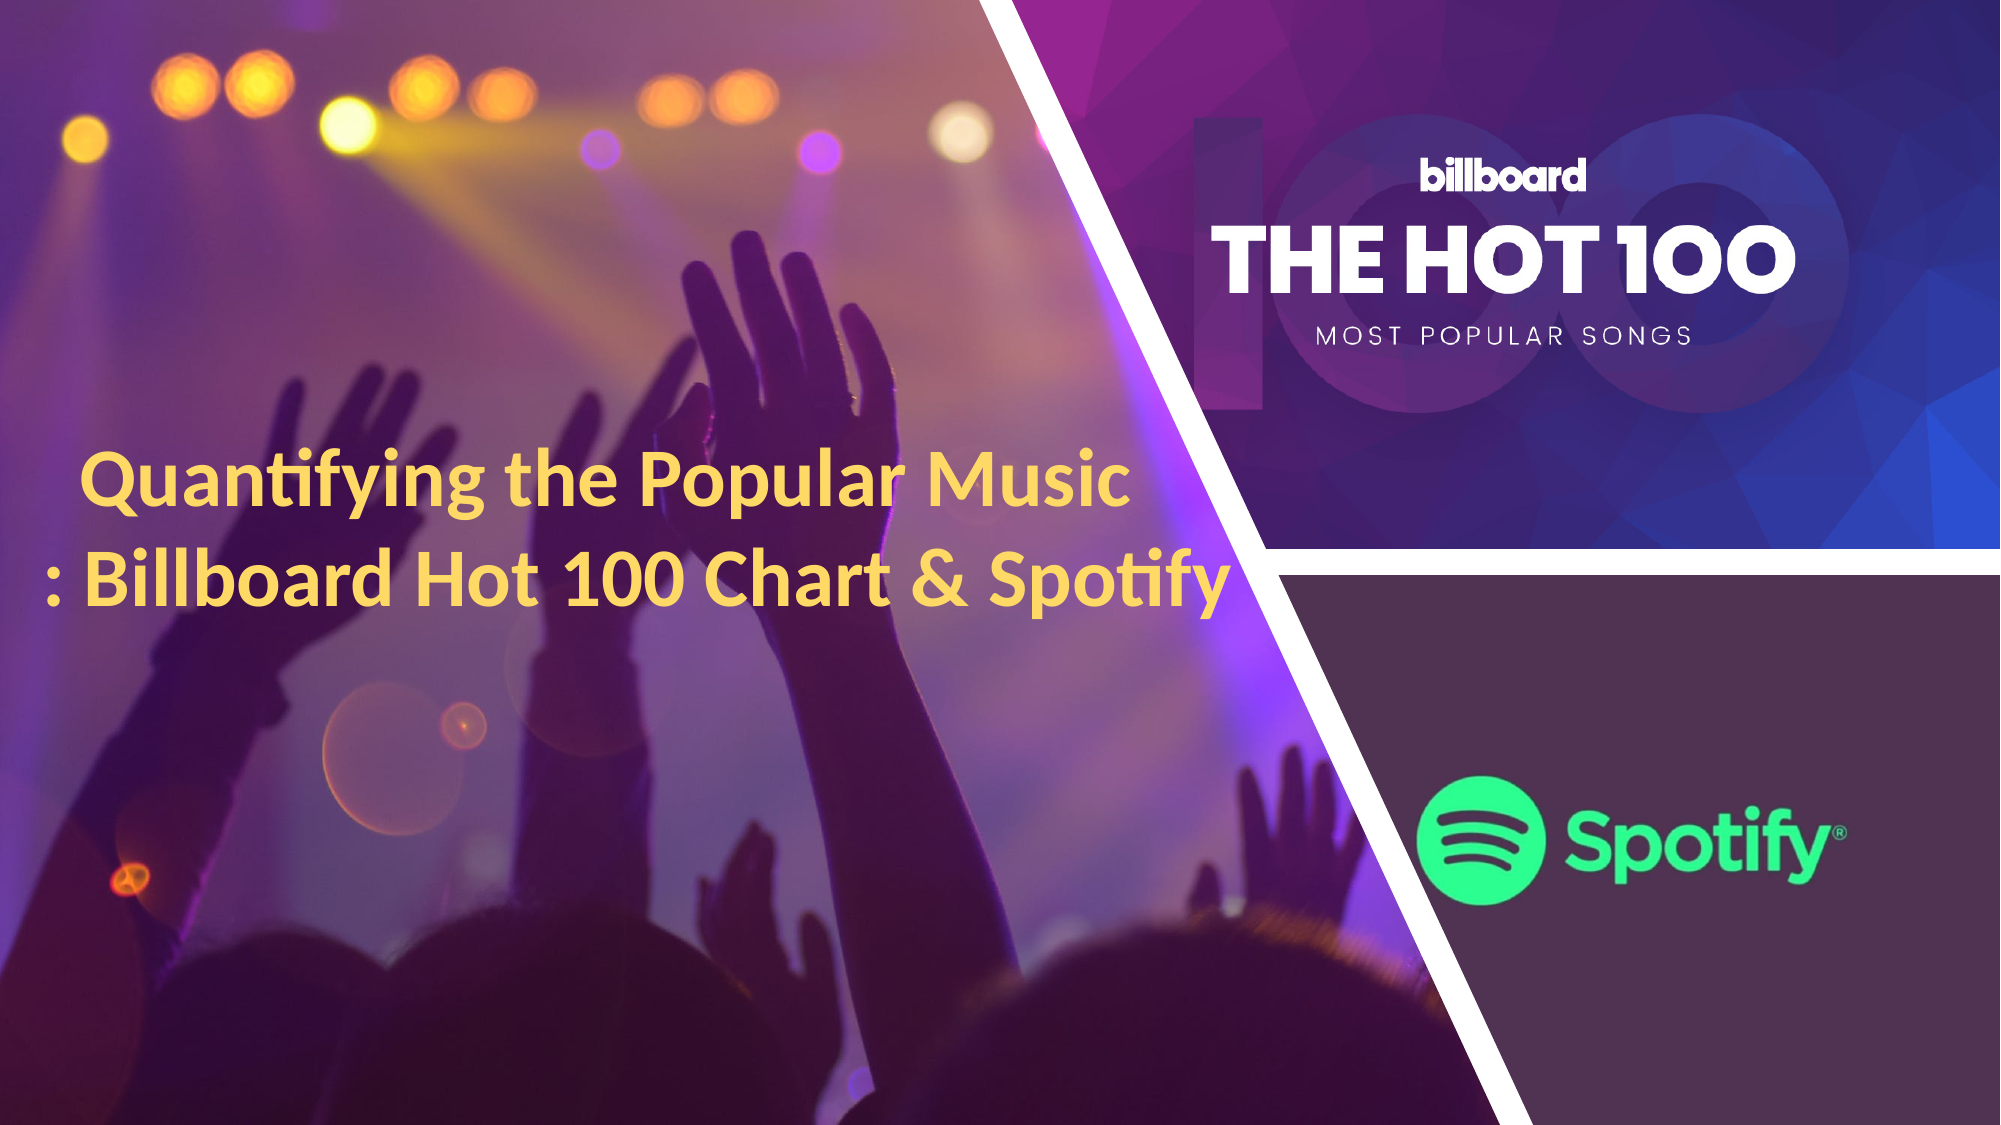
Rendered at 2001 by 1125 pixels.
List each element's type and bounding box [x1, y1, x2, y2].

text_box [0, 0, 2000, 1125]
